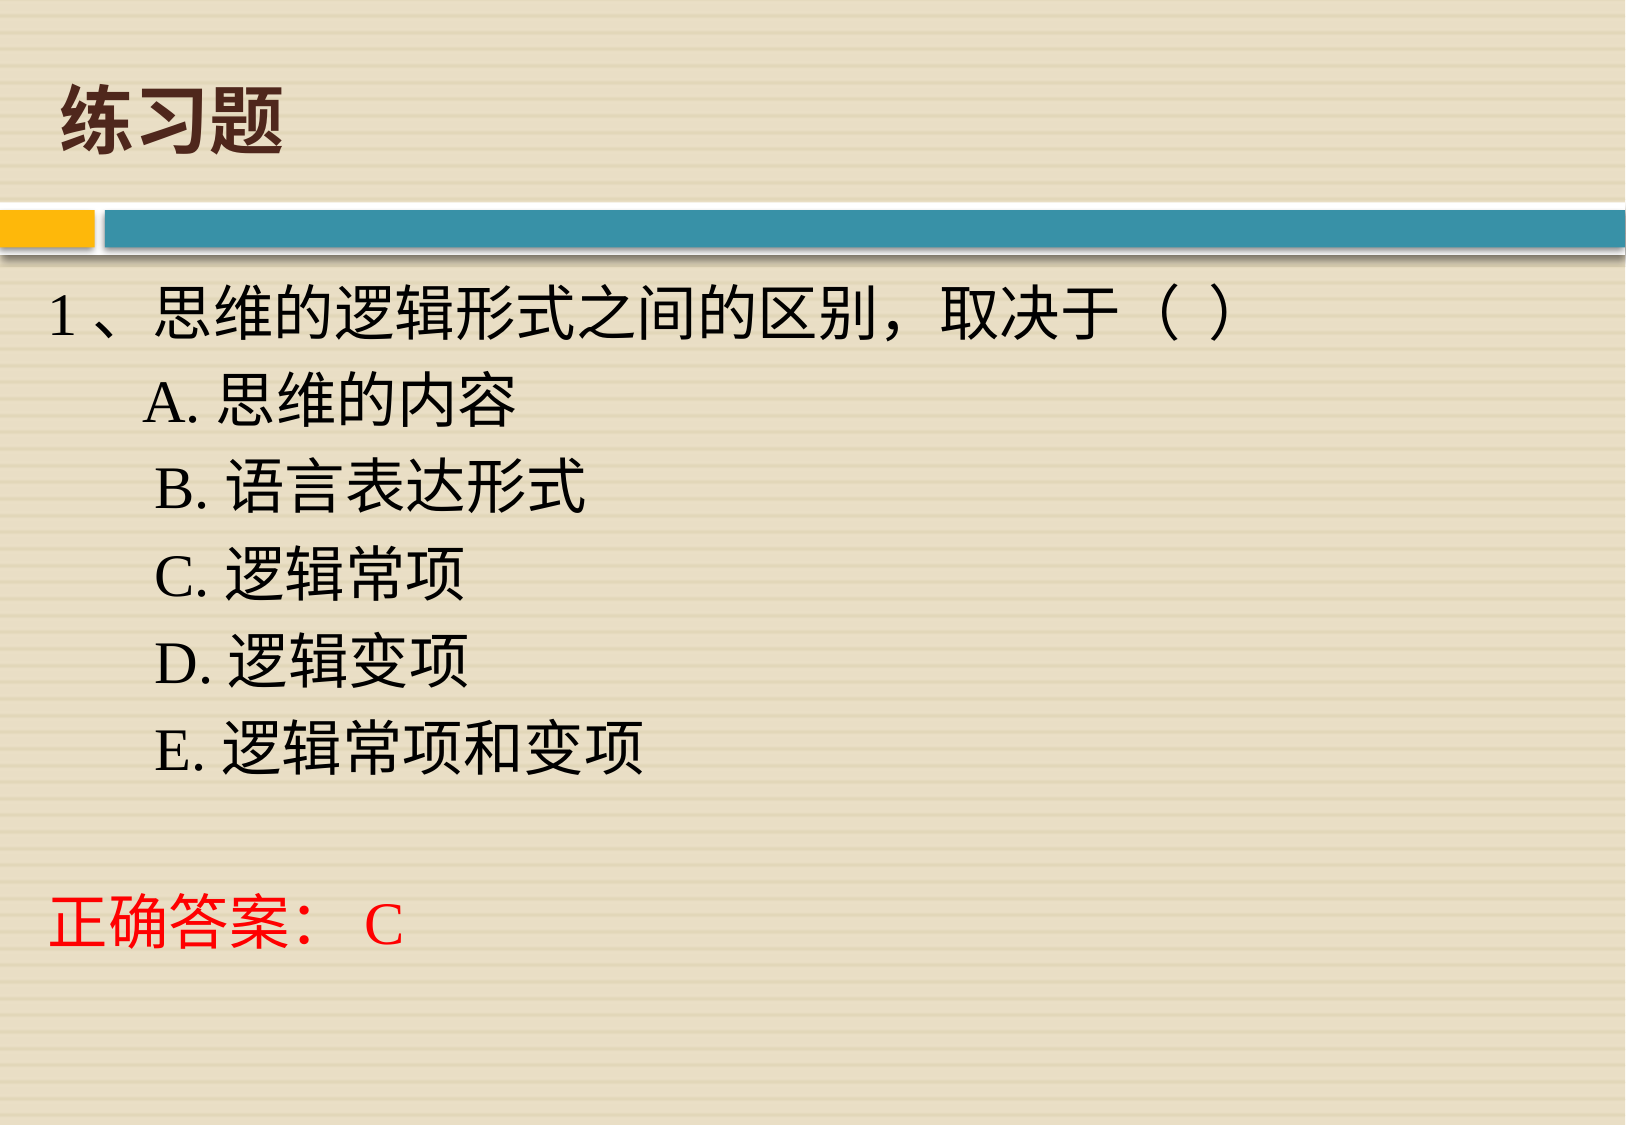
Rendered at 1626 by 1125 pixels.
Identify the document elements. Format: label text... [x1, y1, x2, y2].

list 1、思维的逻辑形式之间的区别，取决于（ ） A.思维的内容 B.语言表达形式 C.逻辑常项 D.逻辑变项 E.逻辑常项和变项 正确答案：C [32, 267, 1593, 1106]
title 练习题 [44, 37, 1558, 200]
